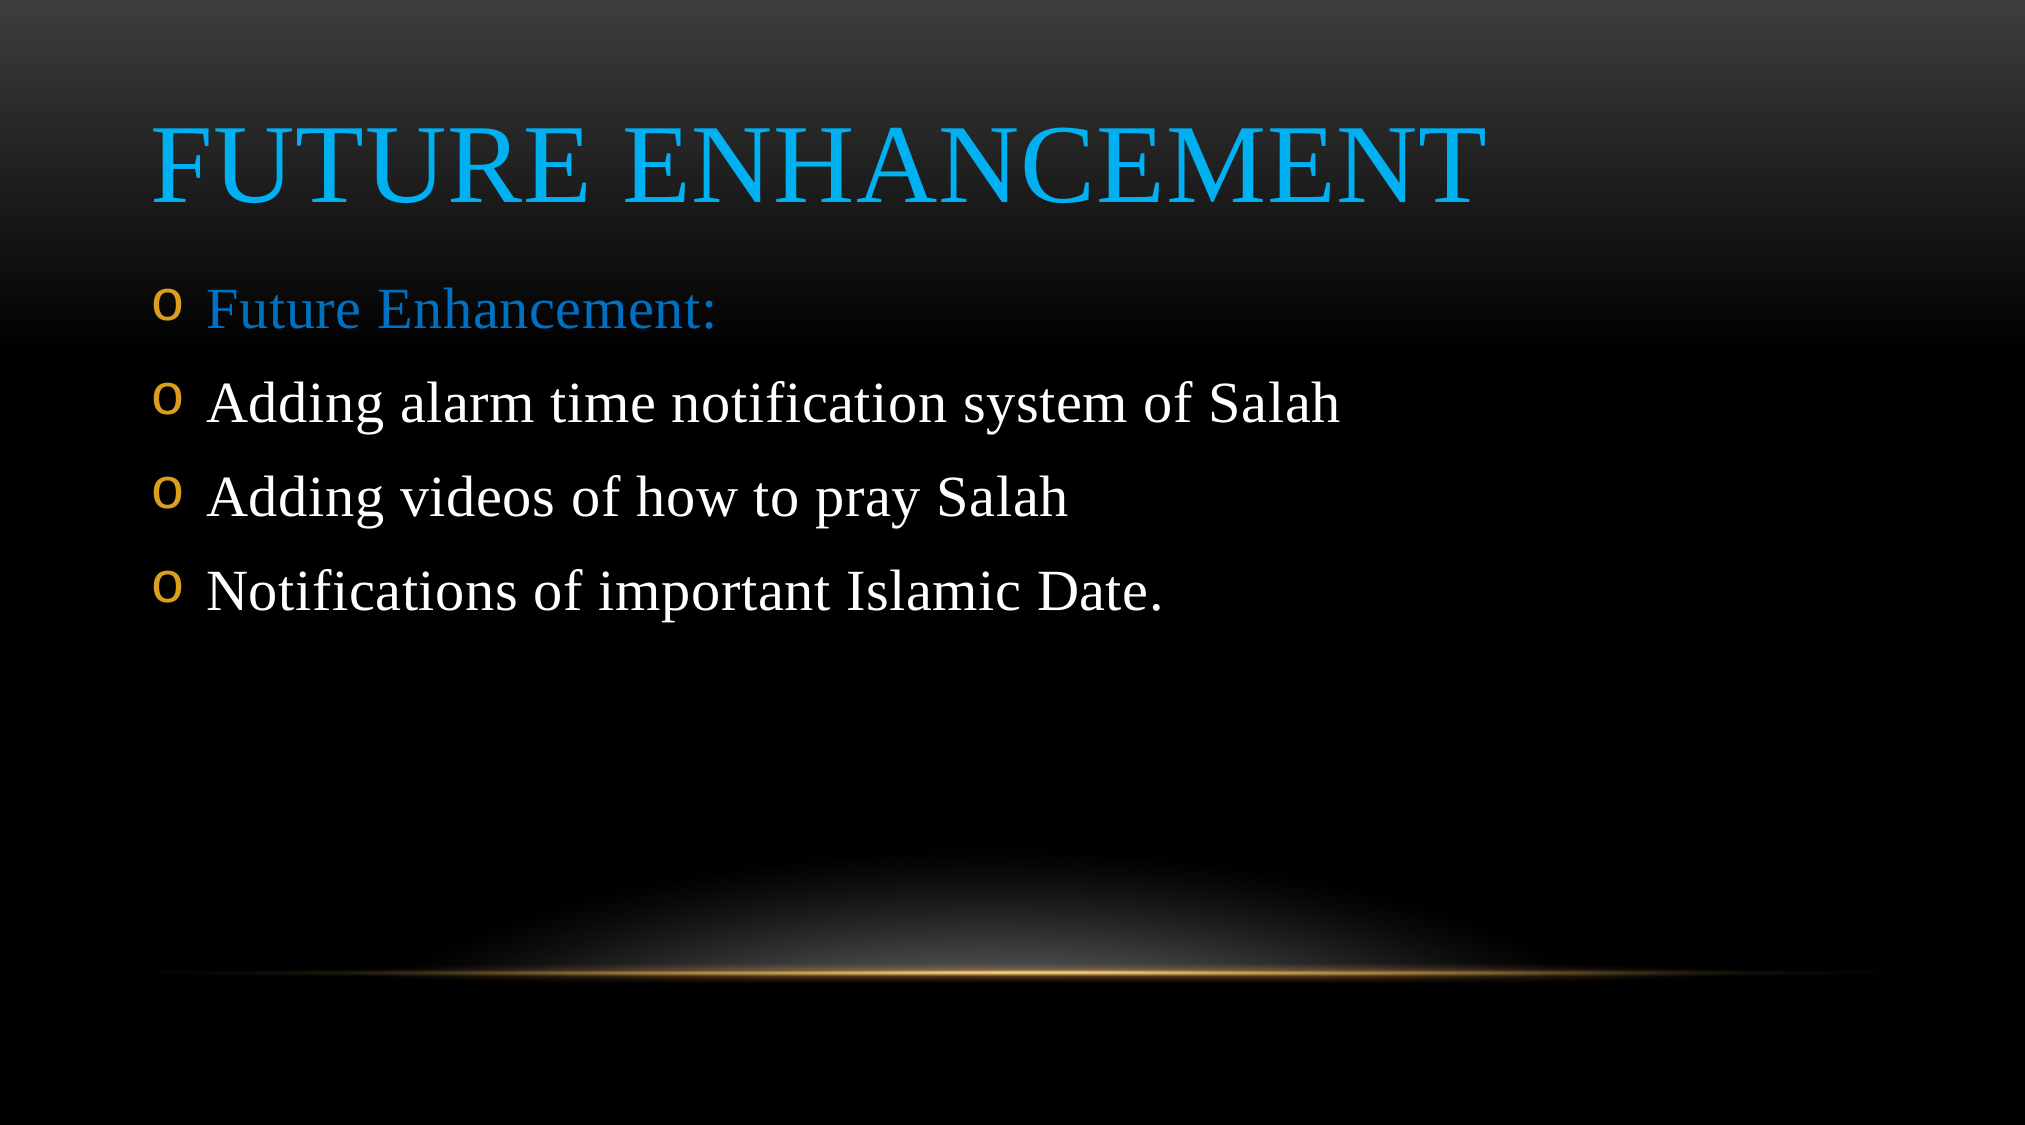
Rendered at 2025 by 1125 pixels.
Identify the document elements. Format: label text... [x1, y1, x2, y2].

list Future Enhancement: Adding alarm time notification system of Salah Adding videos of how to pray Salah Notifications of important Islamic Date. [135, 262, 1890, 938]
picture [0, 0, 2025, 1125]
title Future Enhancement [135, 45, 1890, 233]
